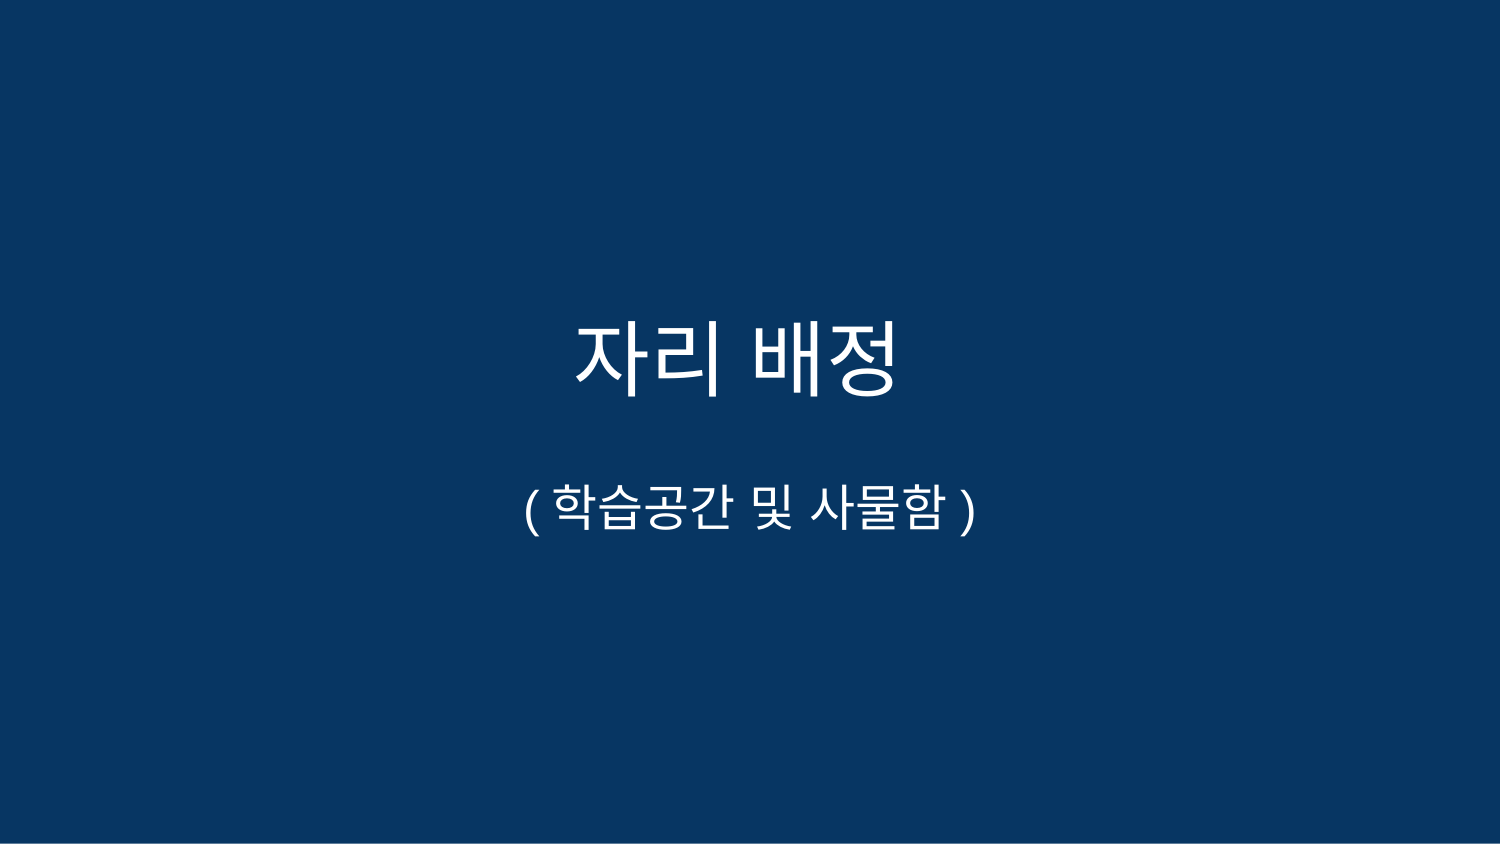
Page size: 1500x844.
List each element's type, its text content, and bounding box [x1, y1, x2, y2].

text_box 자리 배정 (학습공간 및 사물함) [0, 0, 1500, 844]
